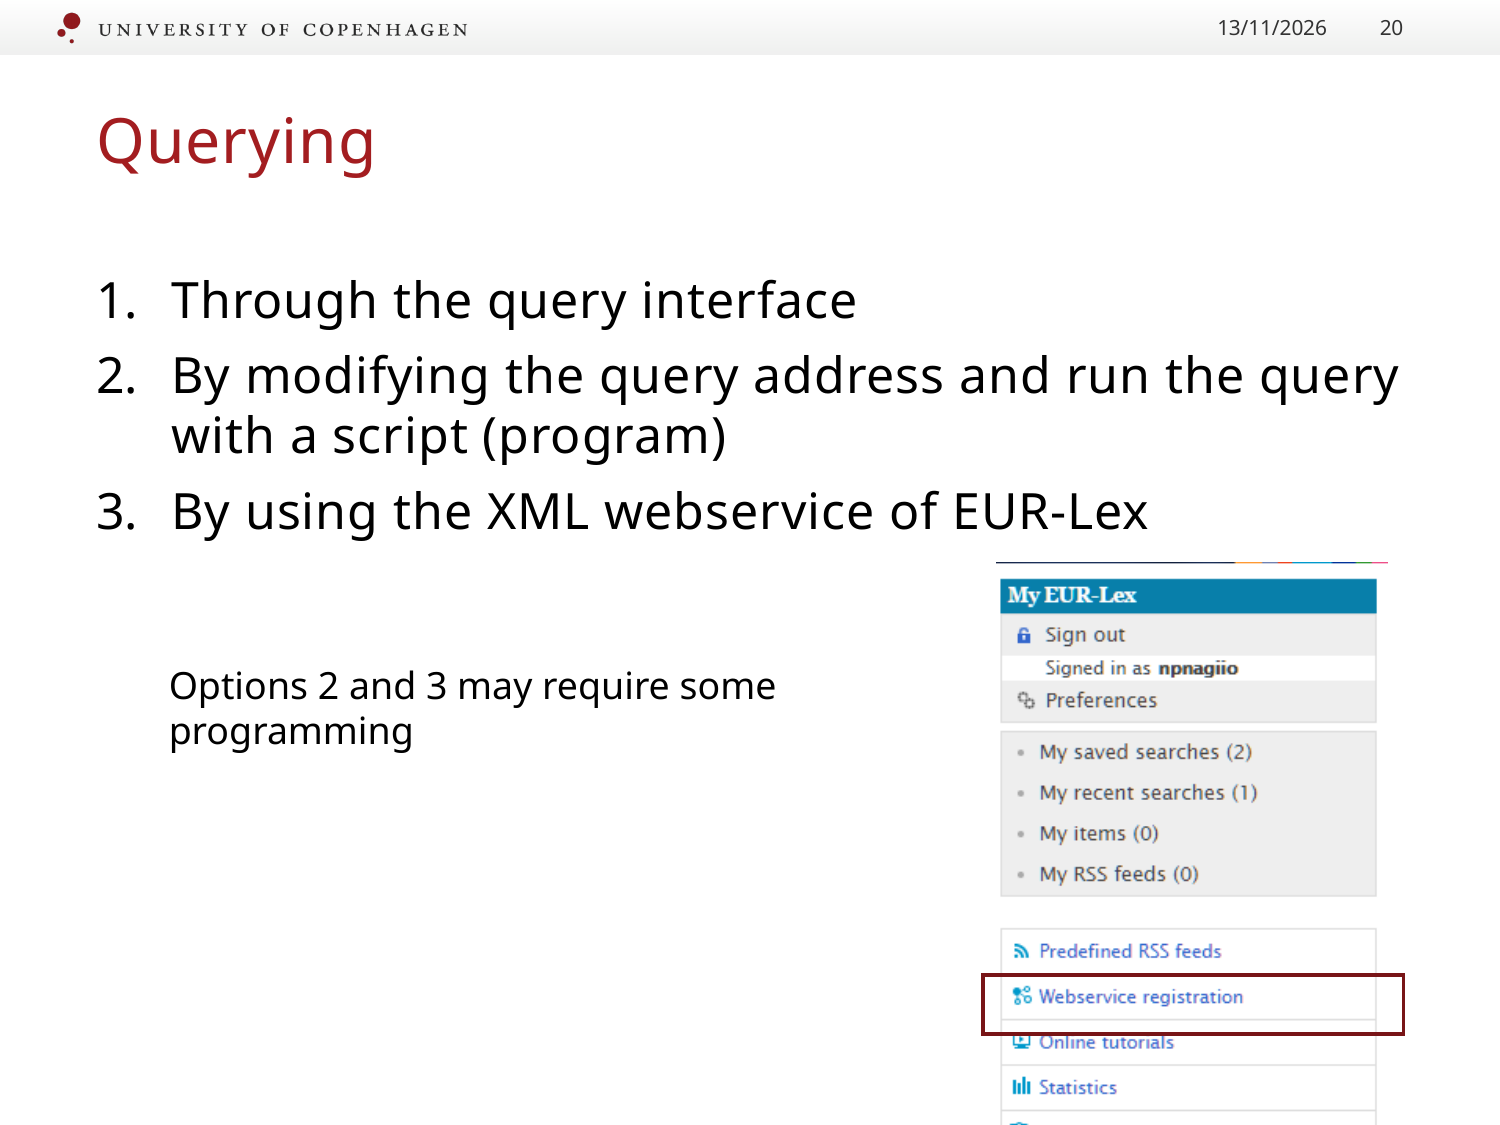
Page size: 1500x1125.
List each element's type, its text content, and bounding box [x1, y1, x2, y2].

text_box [982, 562, 1404, 1125]
list Through the query interface By modifying the query address and run the query with a script (program) By using the XML webservice of EUR-Lex [96, 268, 1404, 1034]
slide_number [1193, 14, 1327, 43]
slide_number 20 [1341, 14, 1404, 43]
picture [92, 15, 475, 42]
text_box Options 2 and 3 may require some programming [153, 655, 796, 760]
title Querying [96, 101, 1404, 244]
